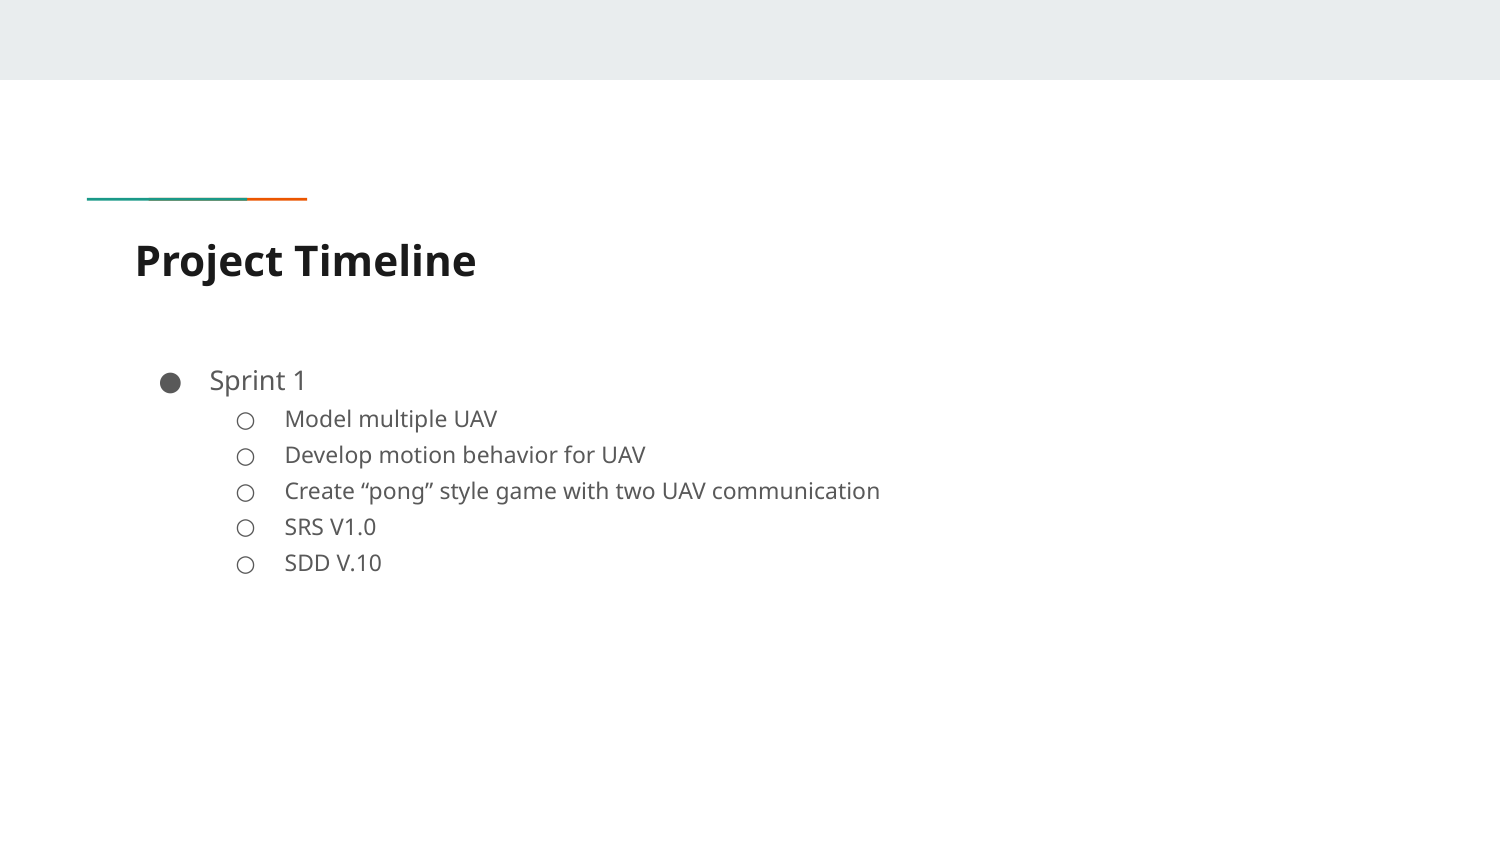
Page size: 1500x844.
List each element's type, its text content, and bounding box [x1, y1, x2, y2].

list Sprint 1 Model multiple UAV Develop motion behavior for UAV Create “pong” style game with two UAV communication SRS V1.0 SDD V.10 [119, 341, 1381, 712]
title Project Timeline [119, 216, 1381, 305]
